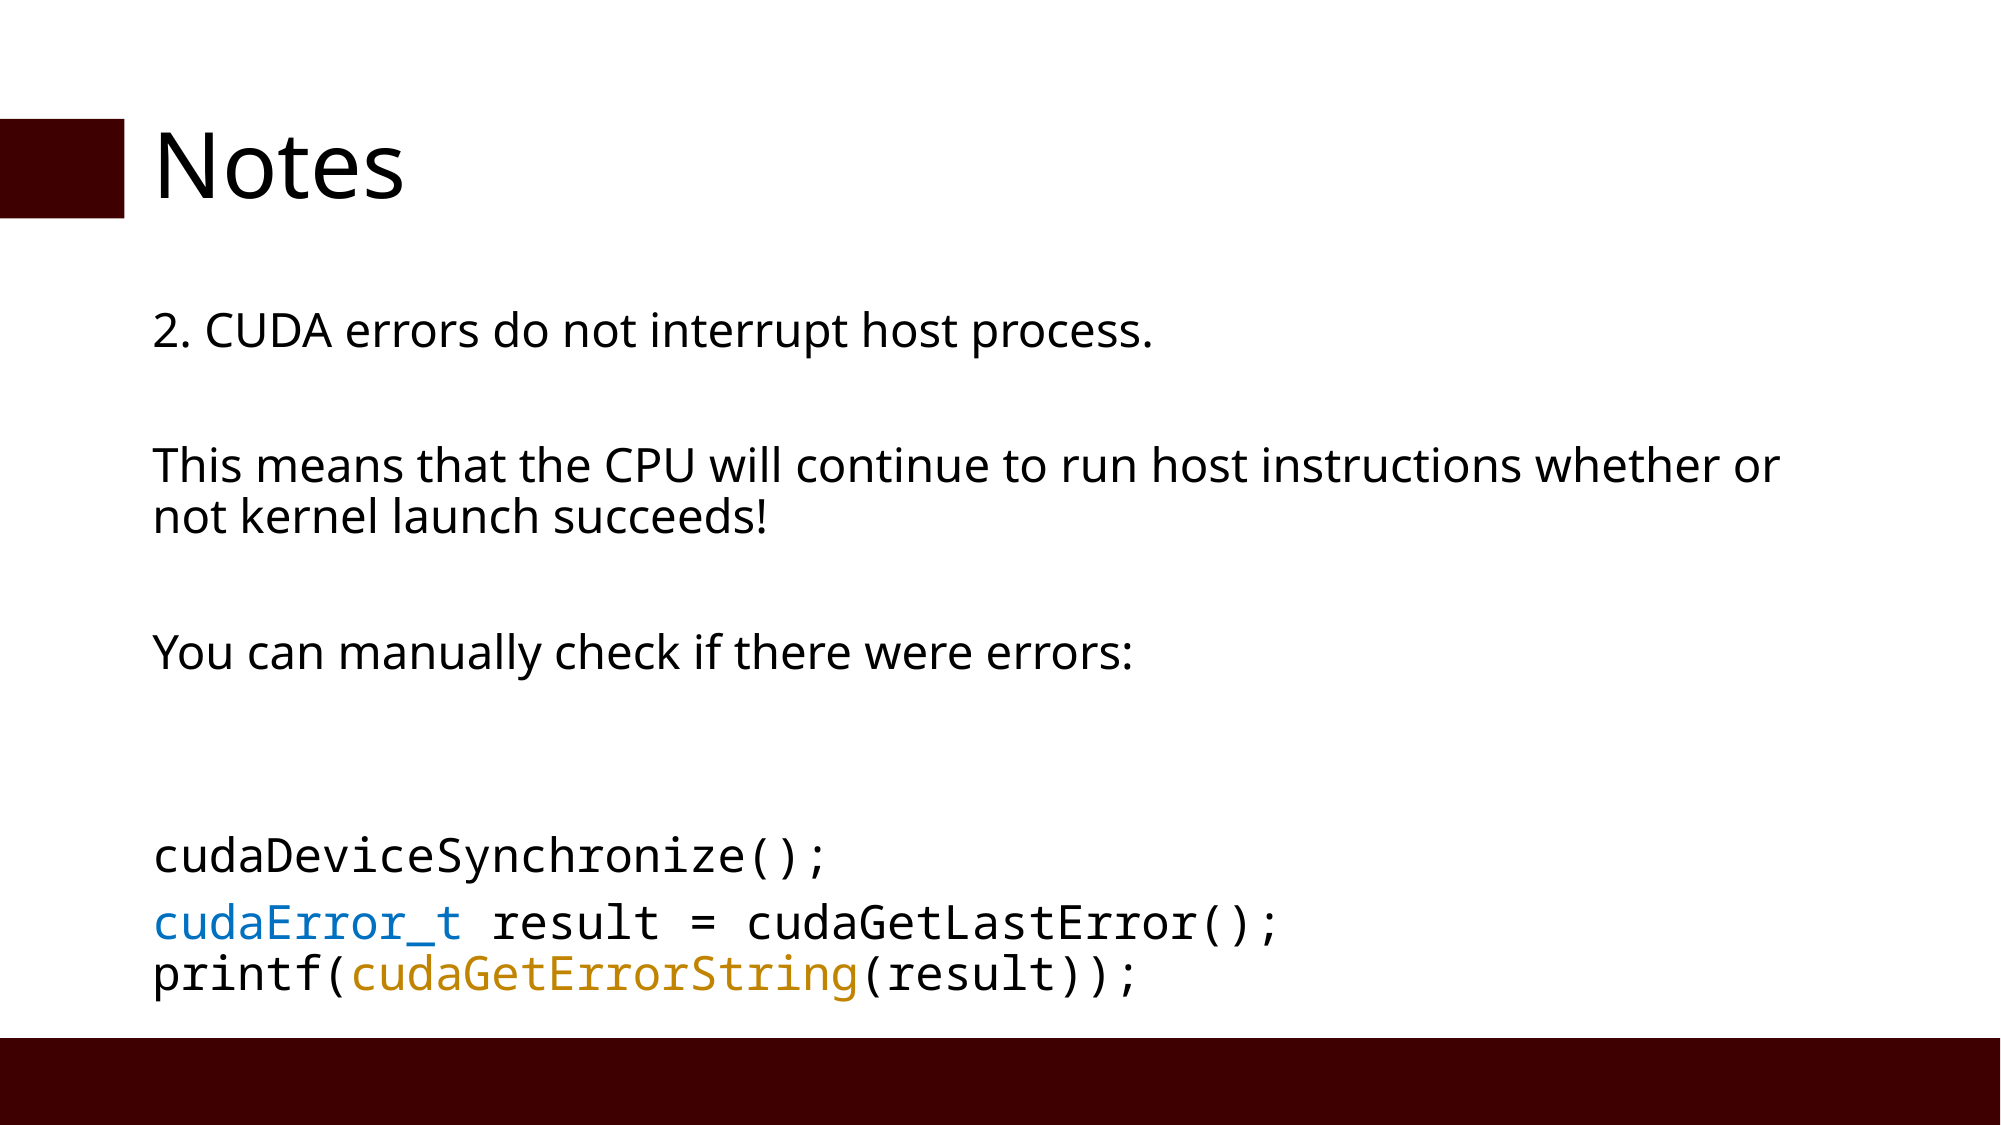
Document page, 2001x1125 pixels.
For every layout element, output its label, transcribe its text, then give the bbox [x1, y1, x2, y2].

list 2. CUDA errors do not interrupt host process. This means that the CPU will continue to run host instructions whether or not kernel launch succeeds! You can manually check if there were errors: cudaDeviceSynchronize(); cudaError_t result = cudaGetLastError(); printf(cudaGetErrorString(result)); [137, 299, 1863, 1014]
title Notes [137, 59, 1863, 278]
